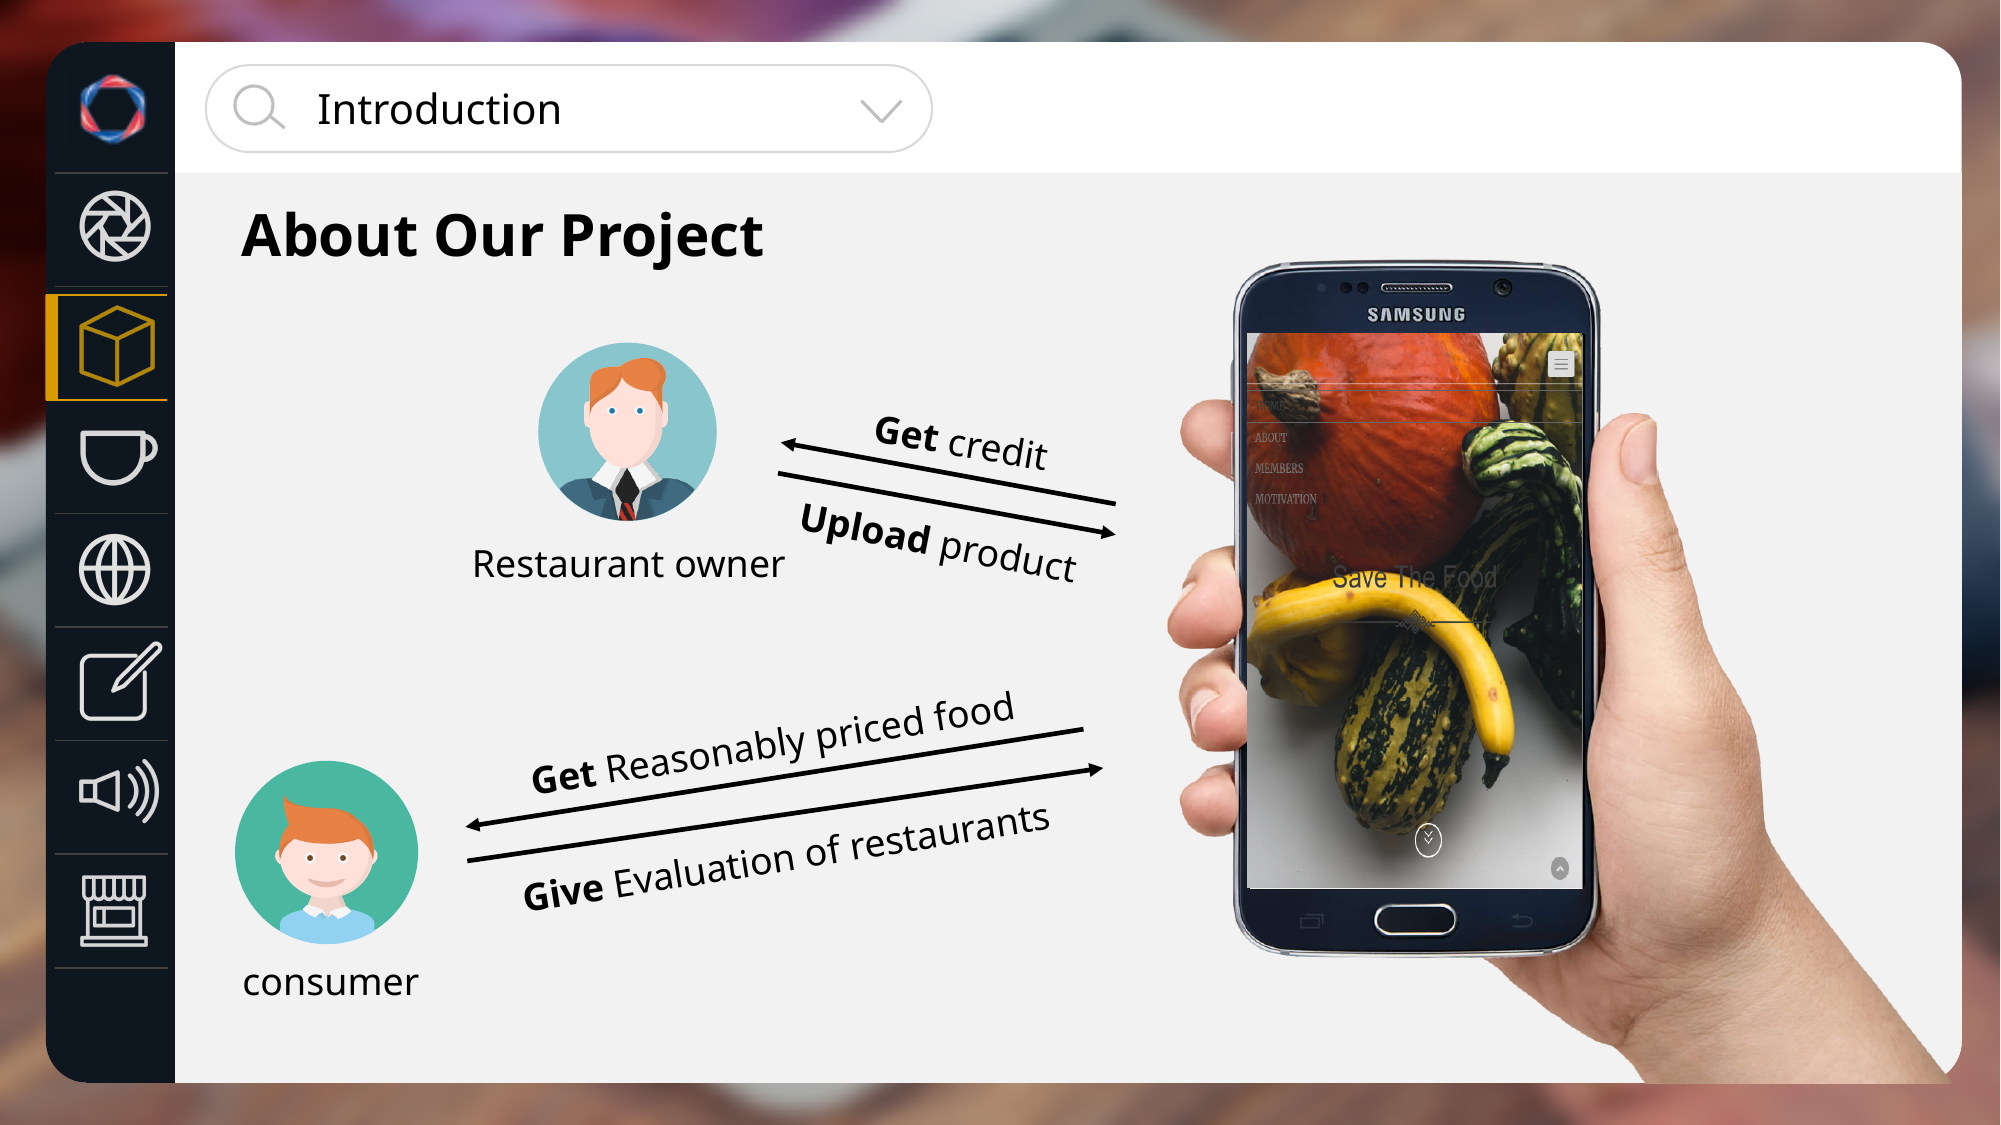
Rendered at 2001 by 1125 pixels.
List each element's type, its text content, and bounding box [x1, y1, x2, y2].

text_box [777, 473, 1116, 535]
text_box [229, 760, 433, 1012]
text_box About Our Project [227, 190, 781, 276]
text_box Get credit [856, 394, 1068, 442]
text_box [467, 767, 1104, 861]
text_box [780, 442, 1116, 504]
text_box Upload product [795, 535, 1097, 602]
text_box Introduction [302, 75, 578, 140]
picture [0, 0, 2001, 1125]
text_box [465, 729, 1084, 827]
text_box Give Evaluation of restaurants [501, 861, 941, 930]
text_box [463, 342, 795, 594]
text_box Get Reasonably priced food [666, 671, 1034, 729]
